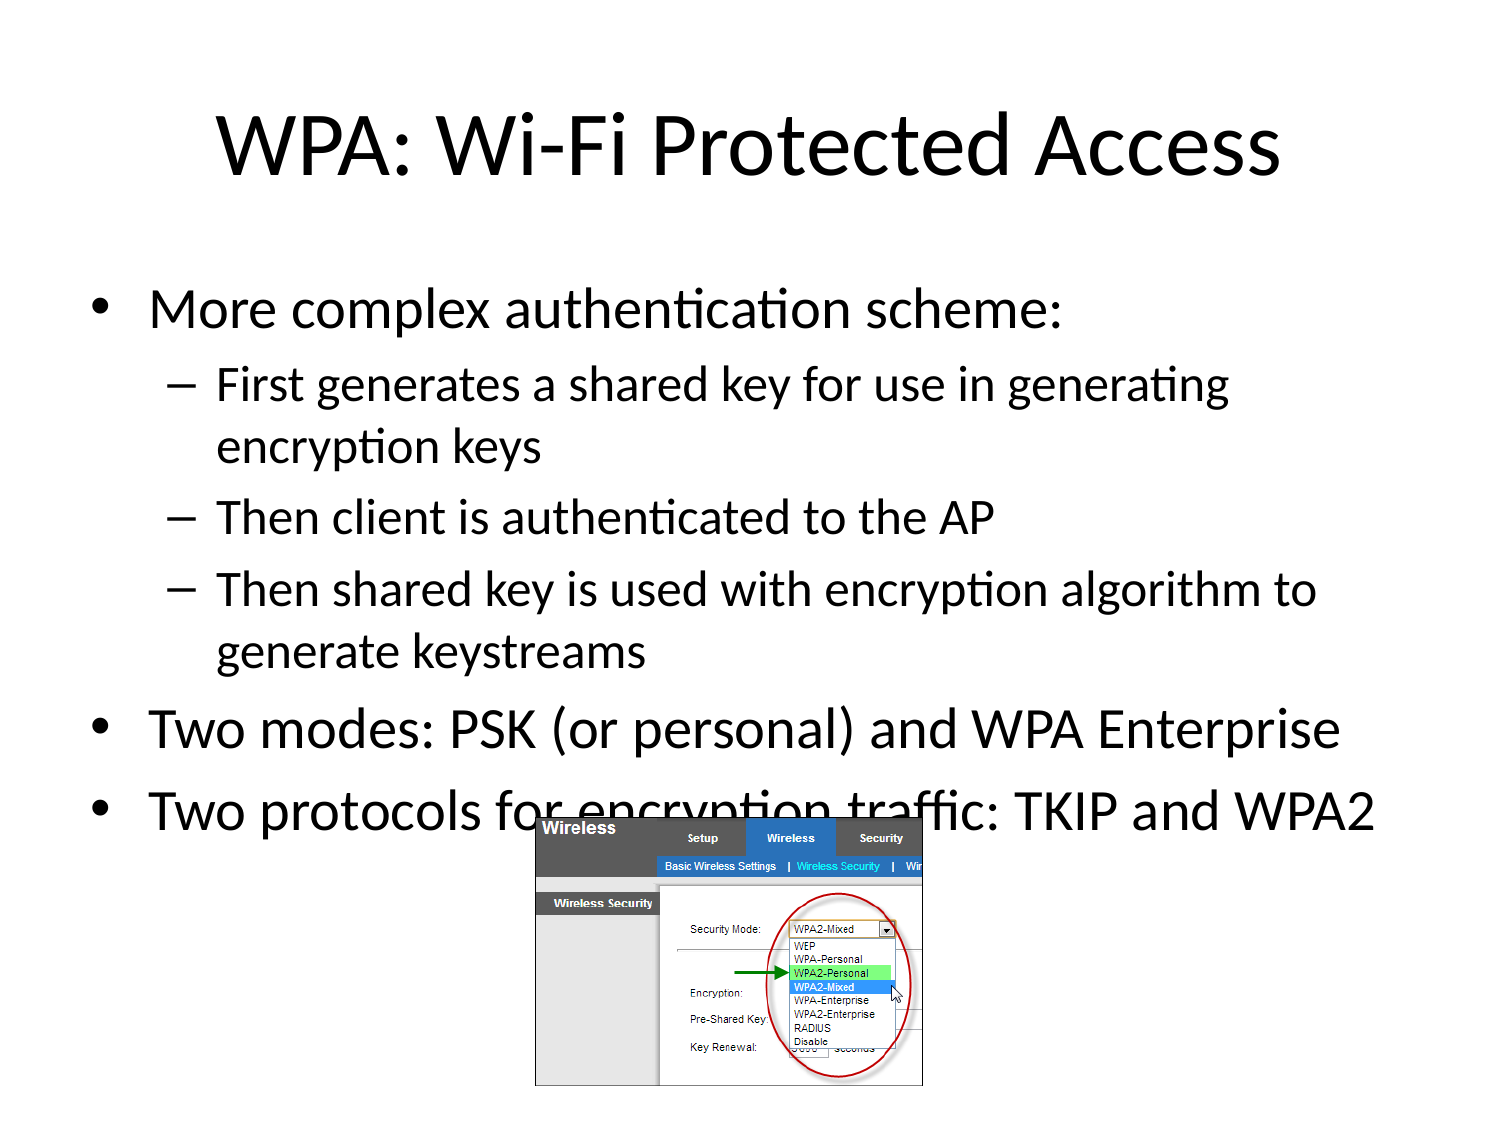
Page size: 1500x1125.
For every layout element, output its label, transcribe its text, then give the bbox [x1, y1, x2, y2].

title WPA: Wi-Fi Protected Access [75, 45, 1425, 233]
list More complex authentication scheme: First generates a shared key for use in generating encryption keys Then client is authenticated to the AP Then shared key is used with encryption algorithm to generate keystreams Two modes: PSK (or personal) and WPA Enterprise Two protocols for encryption traffic: TKIP and WPA2 [75, 262, 1406, 865]
picture [534, 817, 923, 1086]
